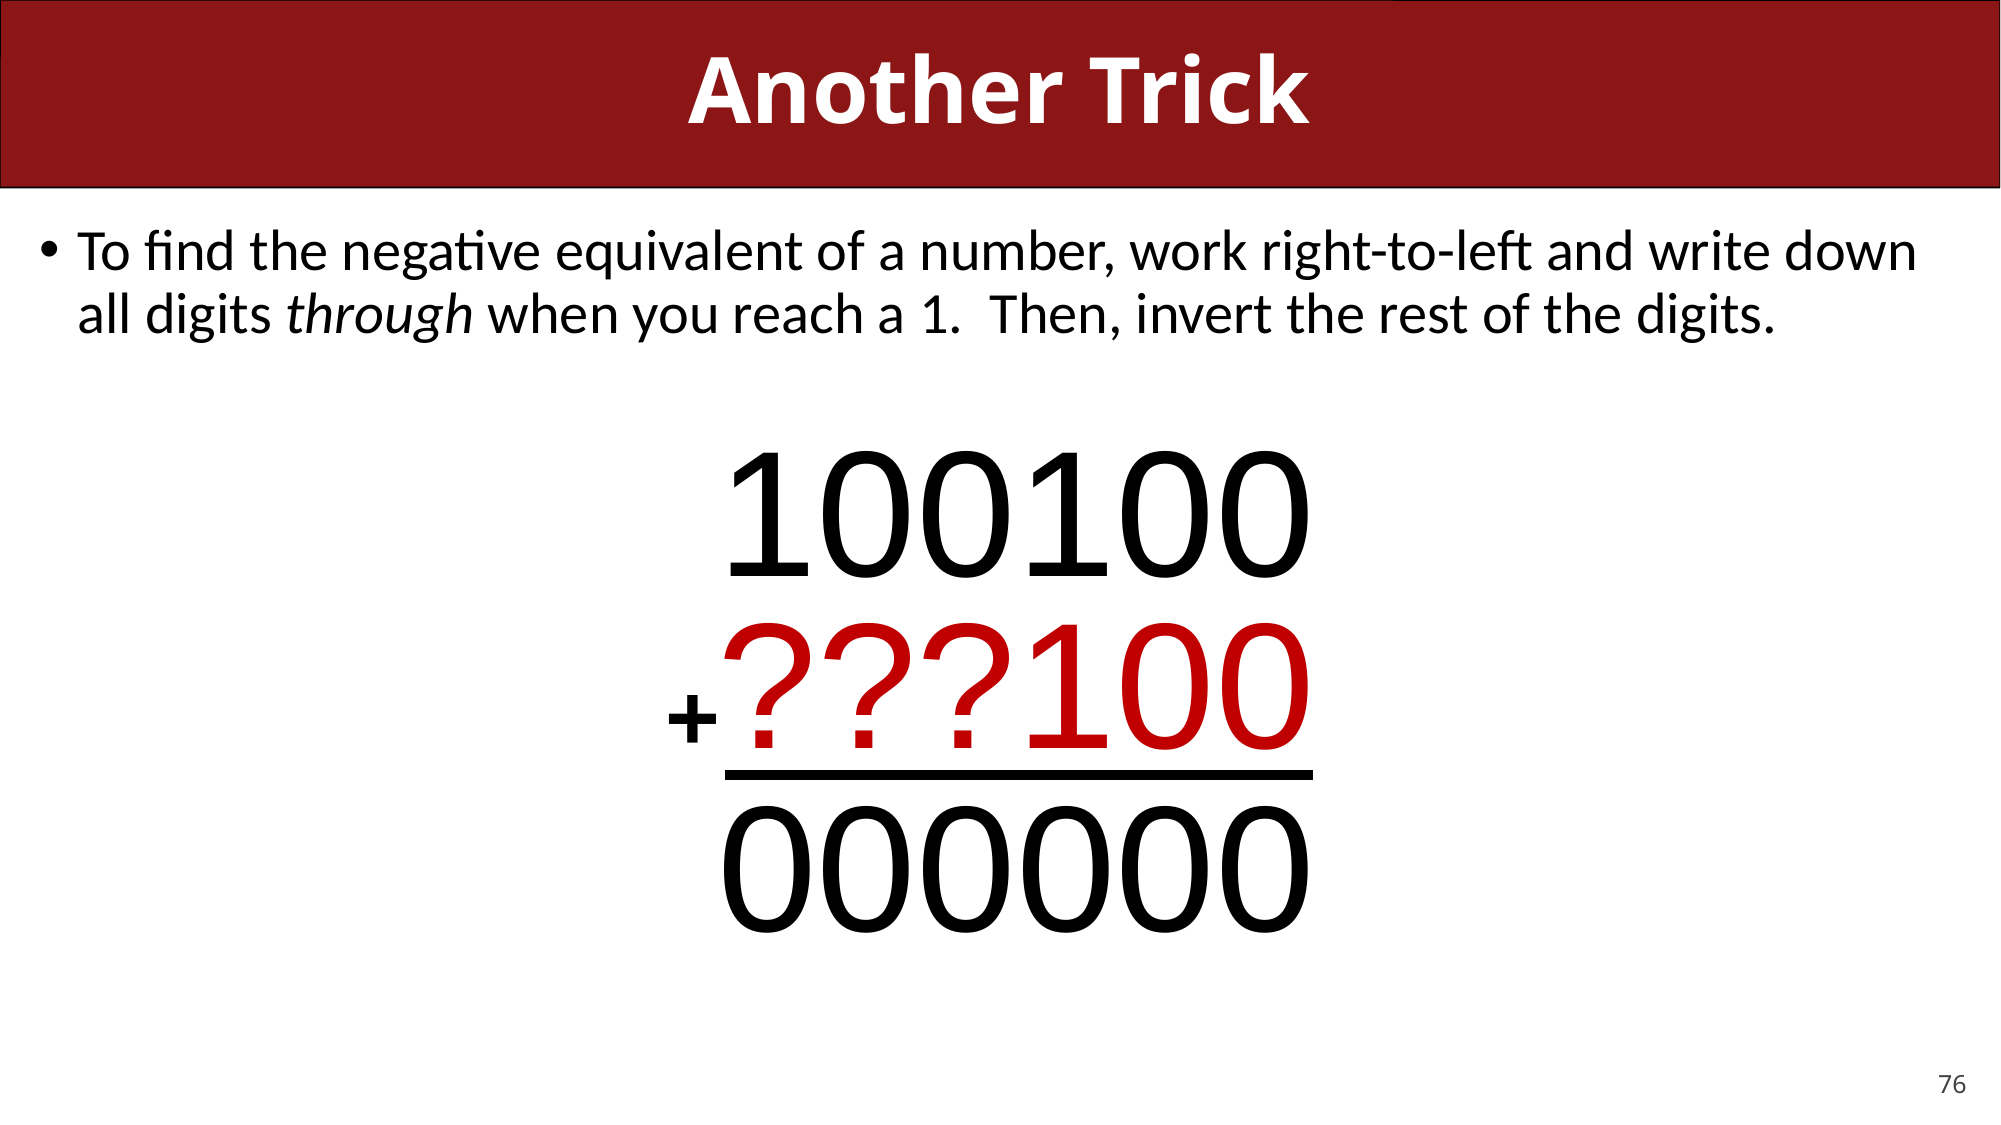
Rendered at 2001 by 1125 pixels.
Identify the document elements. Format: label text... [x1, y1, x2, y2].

text_box + [650, 649, 735, 777]
list To find the negative equivalent of a number, work right-to-left and write down all digits through when you reach a 1. Then, invert the rest of the digits. [24, 212, 1963, 1063]
title Another Trick [75, 0, 1925, 188]
text_box ???100 [702, 562, 1331, 744]
text_box 000000 [702, 744, 1331, 975]
text_box 100100 [702, 390, 1331, 562]
